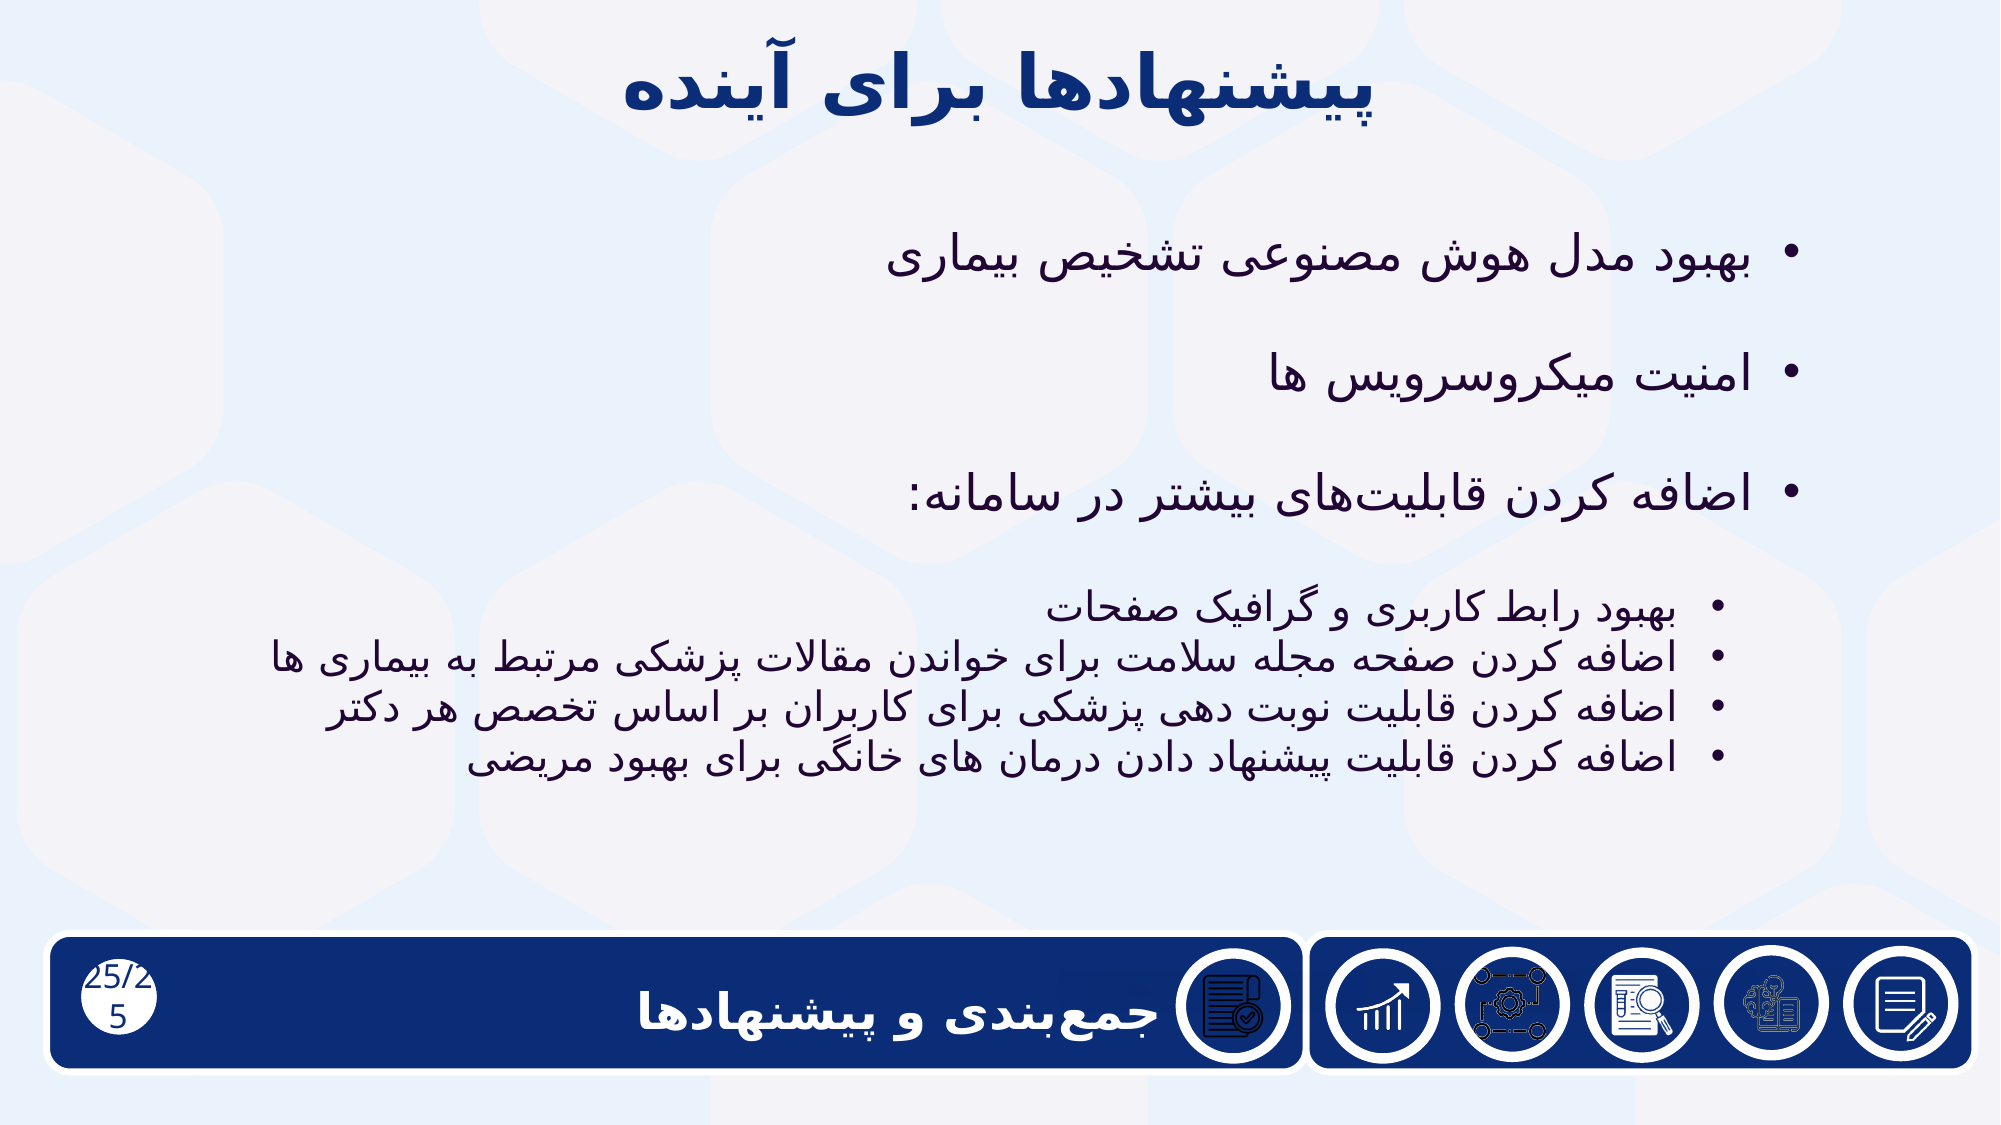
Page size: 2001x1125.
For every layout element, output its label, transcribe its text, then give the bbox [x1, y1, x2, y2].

text_box 25/25 [66, 964, 170, 1027]
text_box [93, 955, 145, 964]
text_box [46, 933, 1307, 1072]
picture [1330, 953, 1436, 1059]
picture [1459, 951, 1566, 1058]
text_box بهبود مدل هوش مصنوعی تشخیص بیماری امنیت میکروسرویس ها اضافه کردن قابلیت‌های بیشتر در سامانه: بهبود رابط کاربری و گرافیک صفحات اضافه کردن صفحه مجله سلامت برای خواندن مقالات پزشکی مرتبط به بیماری ها اضافه کردن قابلیت نوبت دهی پزشکی برای کاربران بر اساس تخصص هر دکتر اضافه کردن قابلیت پیشنهاد دادن درمان های خانگی برای بهبود مریضی [112, 212, 1815, 848]
text_box پیشنهادها برای آینده [324, 26, 1676, 131]
text_box جمع‌بندی و پیشنهادها [189, 971, 1175, 1047]
text_box [1306, 933, 1975, 1072]
picture [1718, 949, 1825, 1056]
text_box [90, 1027, 148, 1039]
picture [1848, 950, 1954, 1057]
picture [1180, 953, 1287, 1059]
picture [1589, 952, 1695, 1058]
